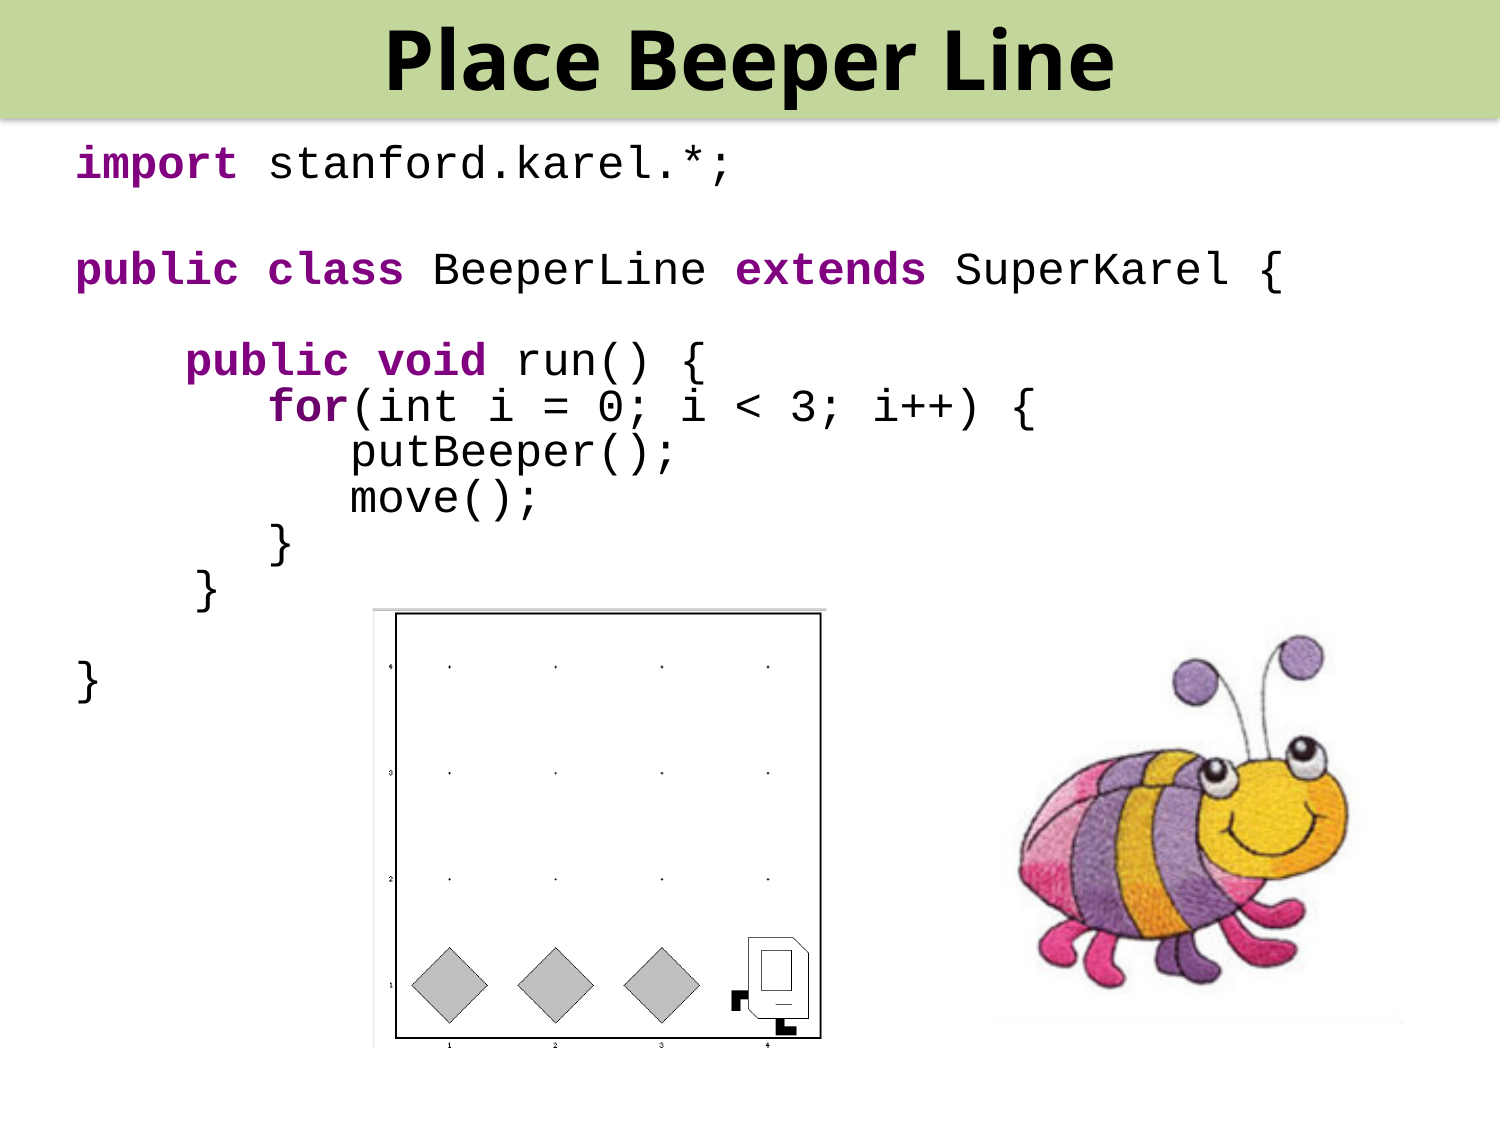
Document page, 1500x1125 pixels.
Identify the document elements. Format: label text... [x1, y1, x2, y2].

text_box import stanford.karel.*; public class BeeperLine extends SuperKarel { public void run() { for(int i = 0; i < 3; i++) { putBeeper(); move(); } } } [74, 134, 1425, 1096]
text_box Place Beeper Line [0, 0, 1500, 122]
picture [985, 607, 1403, 1026]
picture [372, 608, 827, 1049]
